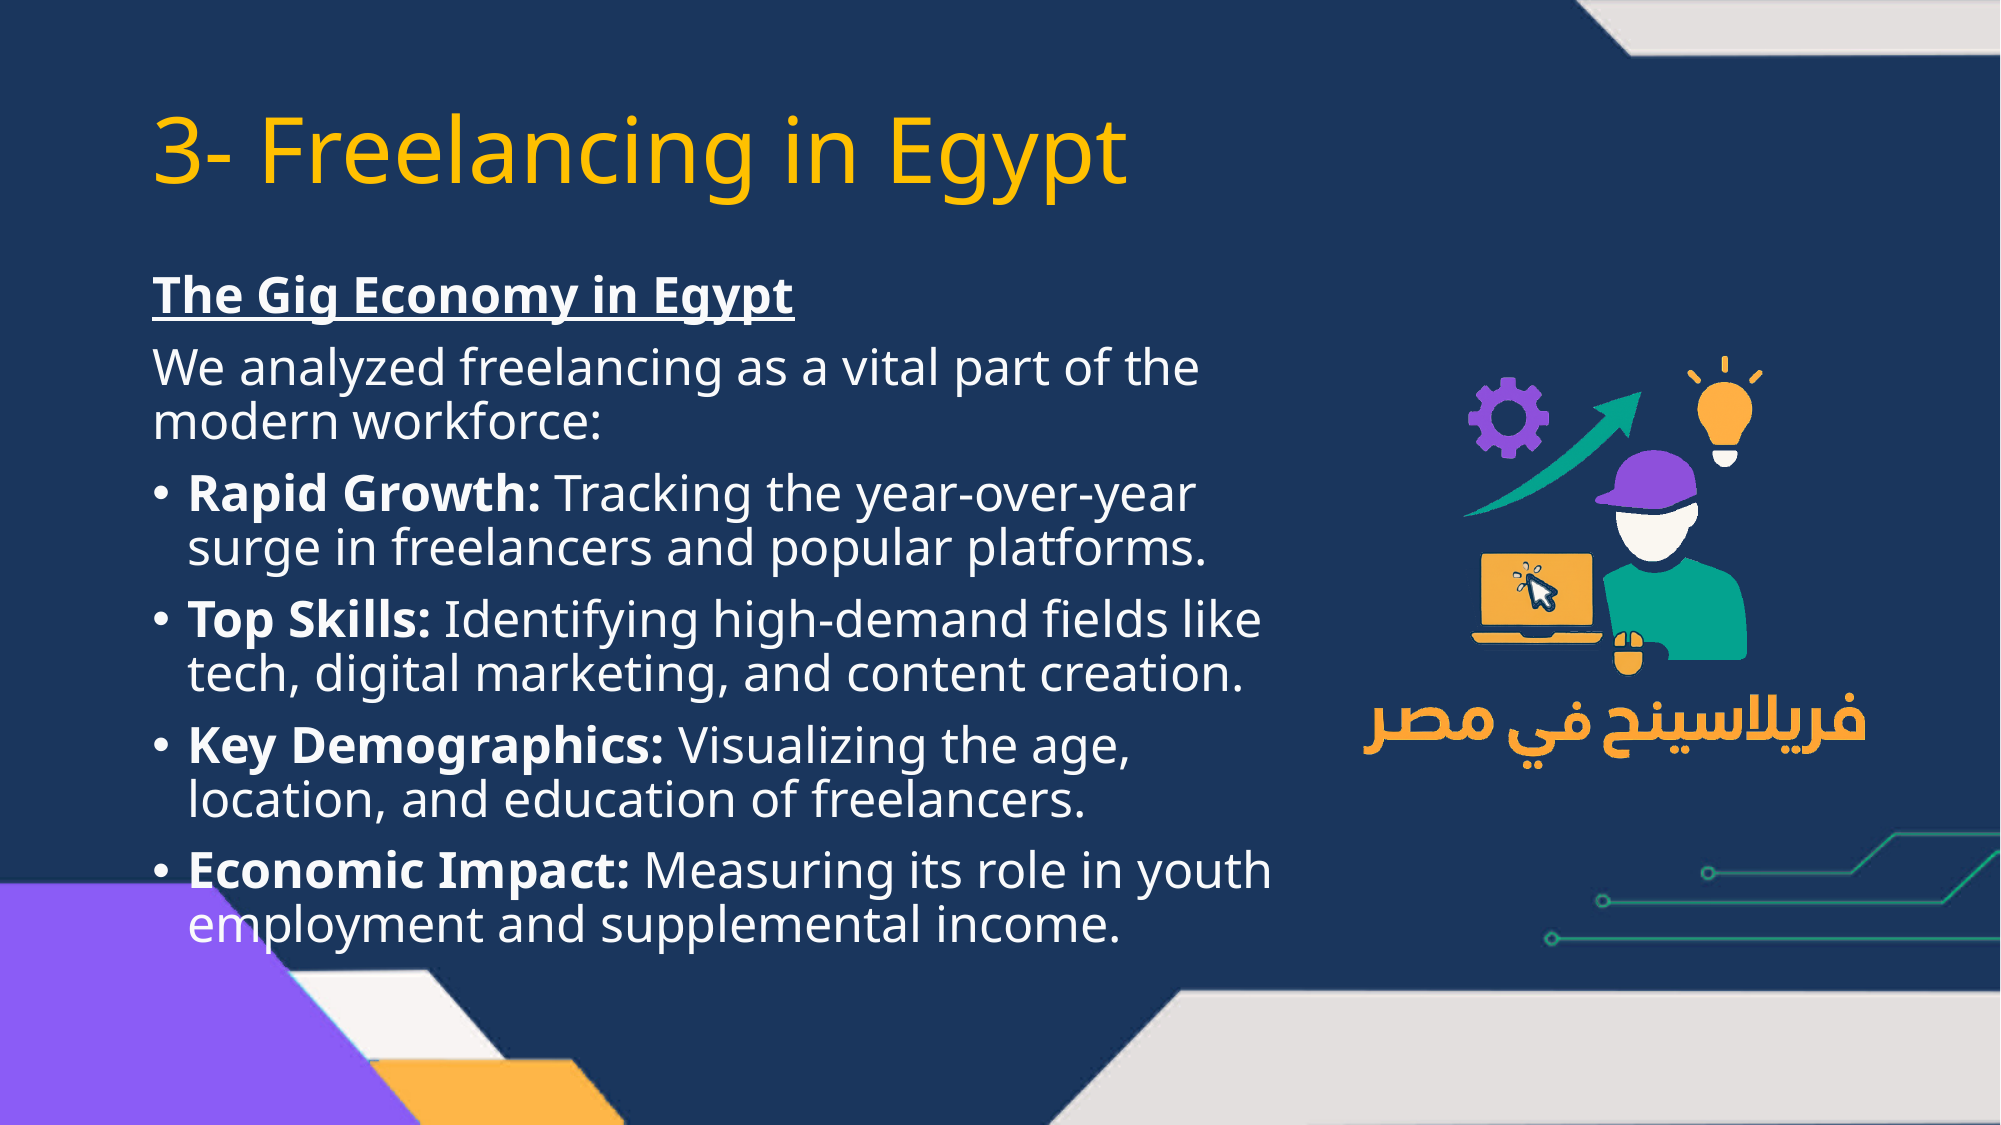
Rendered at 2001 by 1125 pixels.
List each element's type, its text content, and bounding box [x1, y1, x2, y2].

picture [0, 0, 2001, 1125]
title 3- Freelancing in Egypt [137, 45, 1863, 264]
list The Gig Economy in Egypt We analyzed freelancing as a vital part of the modern workforce: Rapid Growth: Tracking the year-over-year surge in freelancers and popular platforms. Top Skills: Identifying high-demand fields like tech, digital marketing, and content creation. Key Demographics: Visualizing the age, location, and education of freelancers. Economic Impact: Measuring its role in youth employment and supplemental income. [137, 263, 1353, 977]
